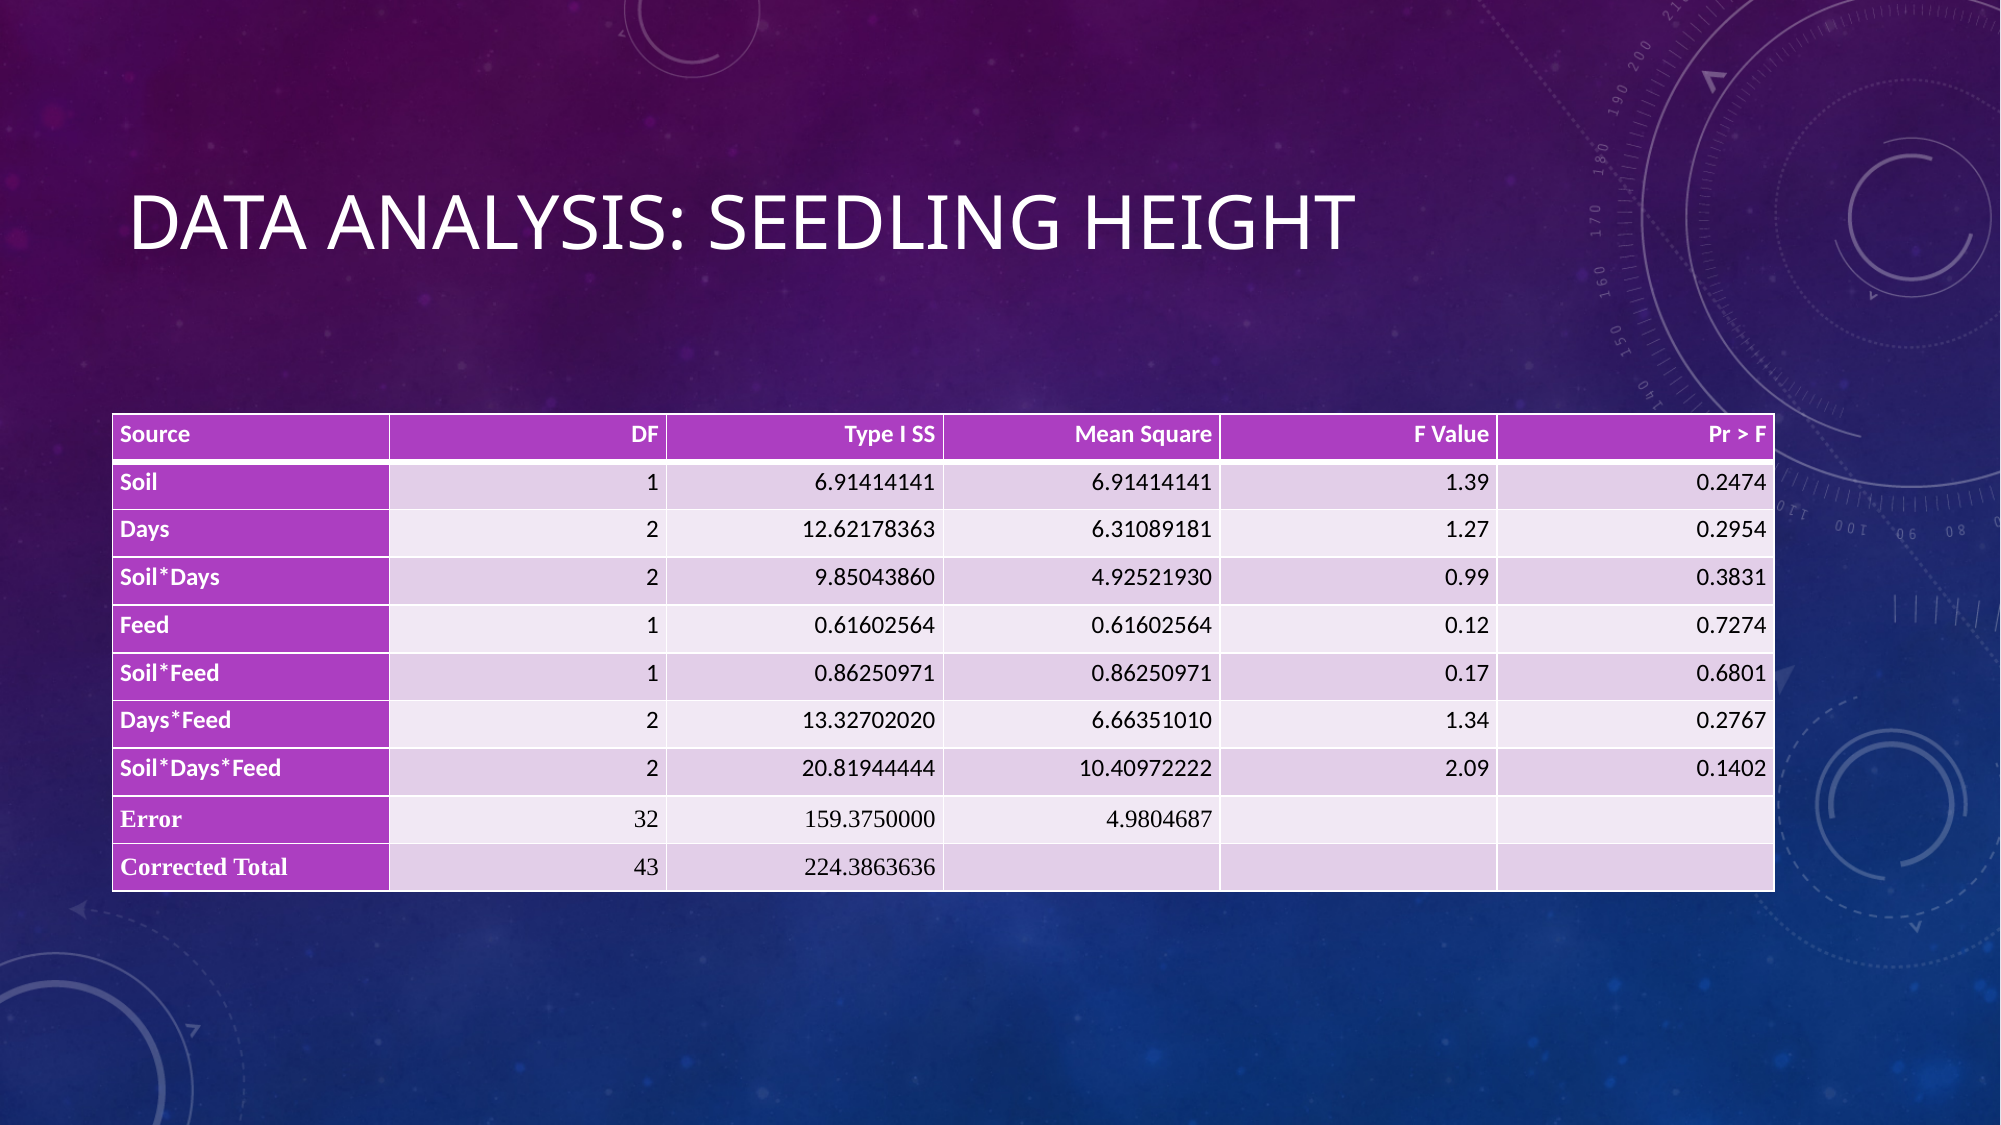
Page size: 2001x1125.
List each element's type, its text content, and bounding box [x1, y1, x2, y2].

table_cell Days*Feed [113, 701, 389, 747]
table_cell Soil*Feed [113, 654, 389, 700]
table_cell 6.31089181 [944, 510, 1219, 556]
table_cell Soil*Days [113, 558, 389, 604]
table_cell 13.32702020 [667, 701, 943, 747]
table_cell 6.66351010 [944, 701, 1219, 747]
table_cell [1498, 844, 1773, 890]
table_header Mean Square [944, 415, 1219, 459]
table_cell 2.09 [1221, 749, 1496, 795]
table_cell 32 [390, 797, 666, 843]
table_cell 0.61602564 [944, 606, 1219, 652]
table_cell 0.12 [1221, 606, 1496, 652]
picture [0, 0, 2001, 1125]
table_header Source [113, 415, 389, 459]
table_header F Value [1221, 415, 1496, 459]
table_cell 6.91414141 [667, 465, 943, 509]
table_cell Error [113, 797, 389, 843]
table_cell 0.2767 [1498, 701, 1773, 747]
table_cell 0.3831 [1498, 558, 1773, 604]
table_cell 2 [390, 749, 666, 795]
table_cell 0.7274 [1498, 606, 1773, 652]
table_cell 0.6801 [1498, 654, 1773, 700]
table_cell [1221, 797, 1496, 843]
table_cell 2 [390, 510, 666, 556]
table_cell 1.27 [1221, 510, 1496, 556]
table_cell 159.3750000 [667, 797, 943, 843]
table_cell Feed [113, 606, 389, 652]
title Data analysis: seedling height [112, 99, 1775, 339]
table_cell 224.3863636 [667, 844, 943, 890]
table_cell 9.85043860 [667, 558, 943, 604]
table_cell 0.99 [1221, 558, 1496, 604]
table_cell 0.61602564 [667, 606, 943, 652]
table_cell Corrected Total [113, 844, 389, 890]
table_cell Days [113, 510, 389, 556]
table_cell 20.81944444 [667, 749, 943, 795]
table_cell 1.39 [1221, 465, 1496, 509]
table_cell 0.2954 [1498, 510, 1773, 556]
table_cell 2 [390, 558, 666, 604]
table_cell 4.9804687 [944, 797, 1219, 843]
table_cell Soil [113, 465, 389, 509]
table_cell 0.86250971 [944, 654, 1219, 700]
table_header DF [390, 415, 666, 459]
table_cell 10.40972222 [944, 749, 1219, 795]
table_cell Soil*Days*Feed [113, 749, 389, 795]
table_cell 12.62178363 [667, 510, 943, 556]
table_cell [1221, 844, 1496, 890]
table_cell 4.92521930 [944, 558, 1219, 604]
table_cell 1 [390, 606, 666, 652]
table_cell 1.34 [1221, 701, 1496, 747]
table_cell 1 [390, 654, 666, 700]
table_cell 0.2474 [1498, 465, 1773, 509]
table_cell 0.86250971 [667, 654, 943, 700]
table_cell 0.17 [1221, 654, 1496, 700]
table_cell 0.1402 [1498, 749, 1773, 795]
table_cell 6.91414141 [944, 465, 1219, 509]
table_header Type I SS [667, 415, 943, 459]
table_cell [944, 844, 1219, 890]
table_cell 1 [390, 465, 666, 509]
table_cell 2 [390, 701, 666, 747]
table_cell [1498, 797, 1773, 843]
table_cell 43 [390, 844, 666, 890]
table_header Pr > F [1498, 415, 1773, 459]
